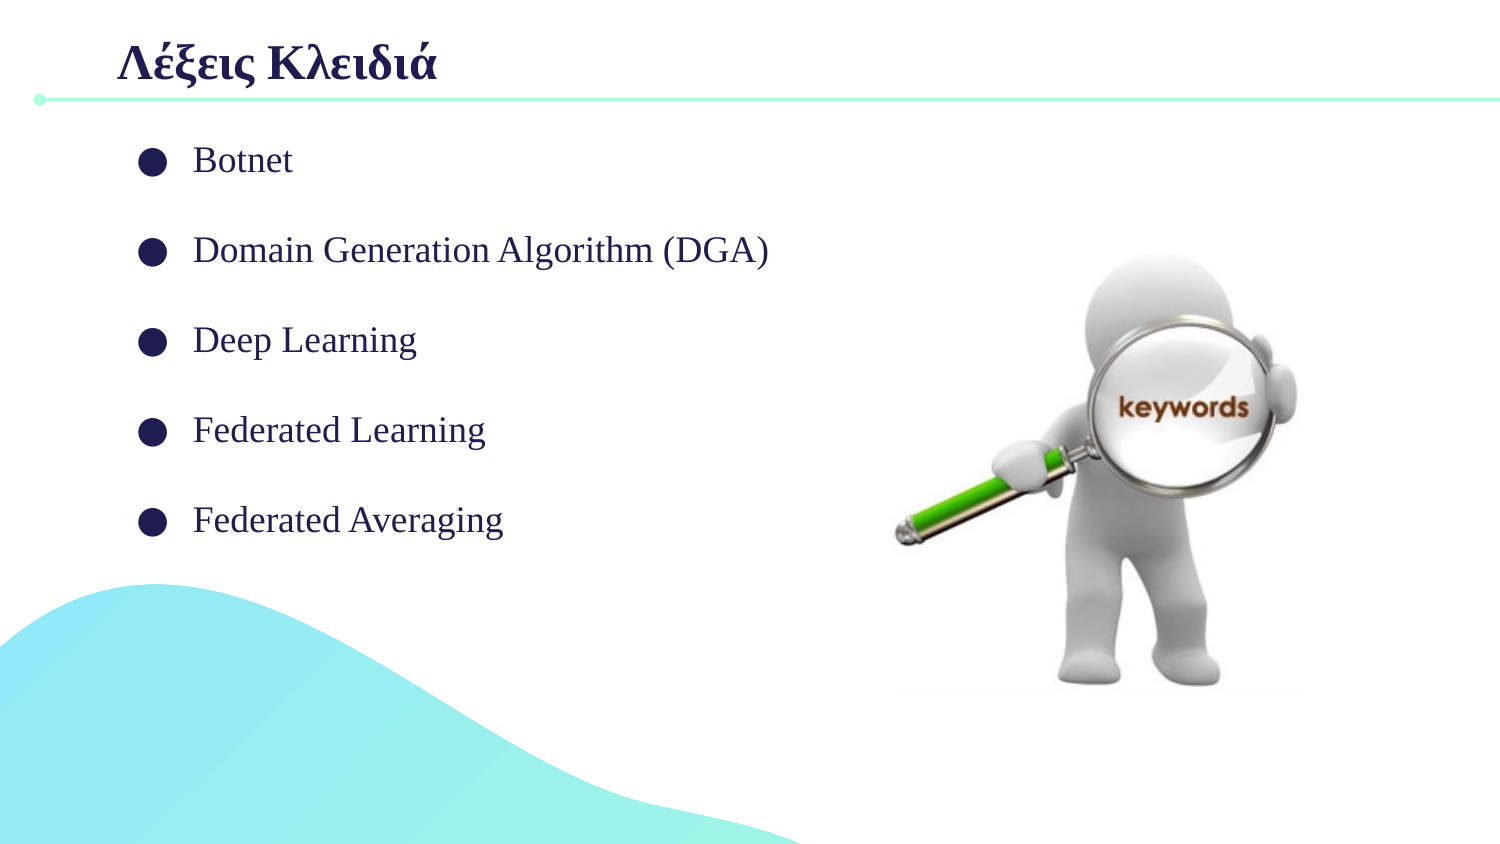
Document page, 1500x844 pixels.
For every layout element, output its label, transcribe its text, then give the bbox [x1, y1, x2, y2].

text_box [0, 584, 800, 844]
list Botnet Domain Generation Algorithm (DGA) Deep Learning Federated Learning Federated Averaging [102, 120, 1140, 567]
title Λέξεις Κλειδιά [102, 14, 518, 86]
picture [870, 230, 1332, 723]
